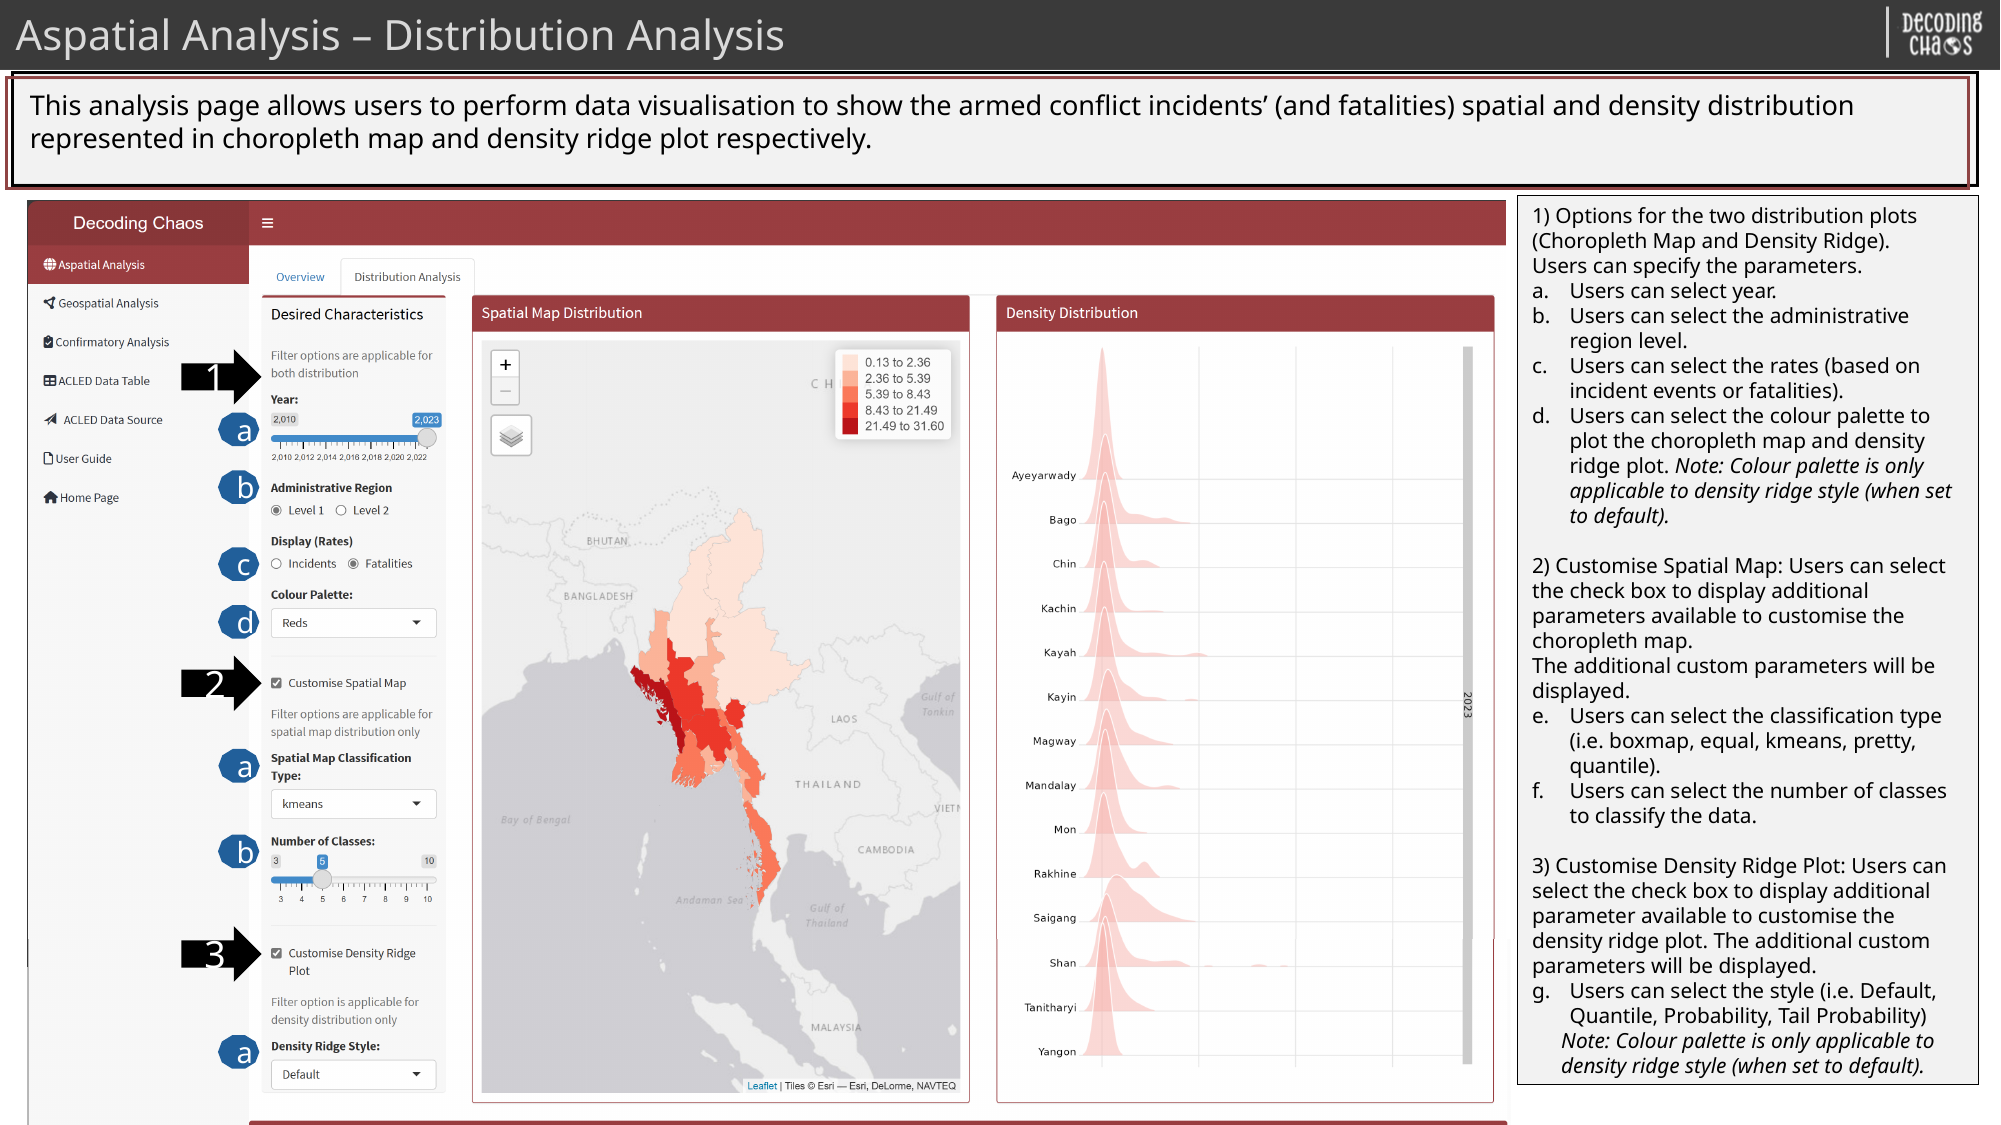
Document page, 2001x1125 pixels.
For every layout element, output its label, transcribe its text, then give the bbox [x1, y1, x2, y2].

text_box 1) Options for the two distribution plots (Choropleth Map and Density Ridge). Users can specify the parameters. Users can select year. Users can select the administrative region level. Users can select the rates (based on incident events or fatalities). Users can select the colour palette to plot the choropleth map and density ridge plot. Note: Colour palette is only applicable to density ridge style (when set to default). 2) Customise Spatial Map: Users can select the check box to display additional parameters available to customise the choropleth map. The additional custom parameters will be displayed. Users can select the classification type (i.e. boxmap, equal, kmeans, pretty, quantile). Users can select the number of classes to classify the data. 3) Customise Density Ridge Plot: Users can select the check box to display additional parameter available to customise the density ridge plot. The additional custom parameters will be displayed. Users can select the style (i.e. Default, Quantile, Probability, Tail Probability) Note: Colour palette is only applicable to density ridge style (when set to default). [1517, 195, 1979, 1085]
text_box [26, 200, 1512, 1125]
picture [0, 0, 2000, 191]
